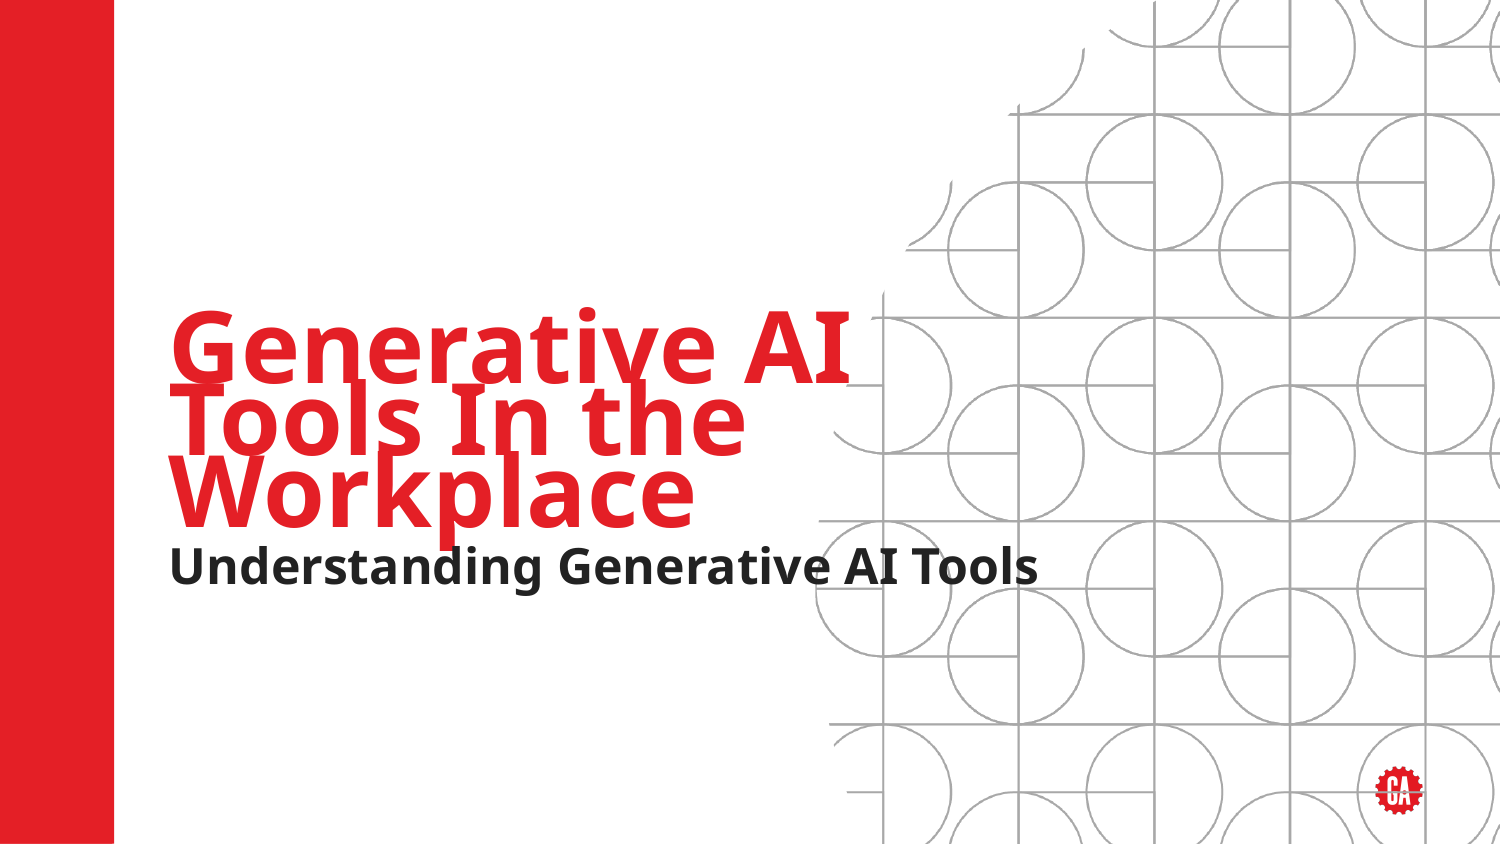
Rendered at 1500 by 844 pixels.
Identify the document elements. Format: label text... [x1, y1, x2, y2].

picture [830, 0, 1500, 844]
title Understanding Generative AI Tools [168, 541, 1182, 730]
text_box [0, 0, 115, 844]
title Generative AI Tools In the Workplace [168, 325, 1103, 541]
